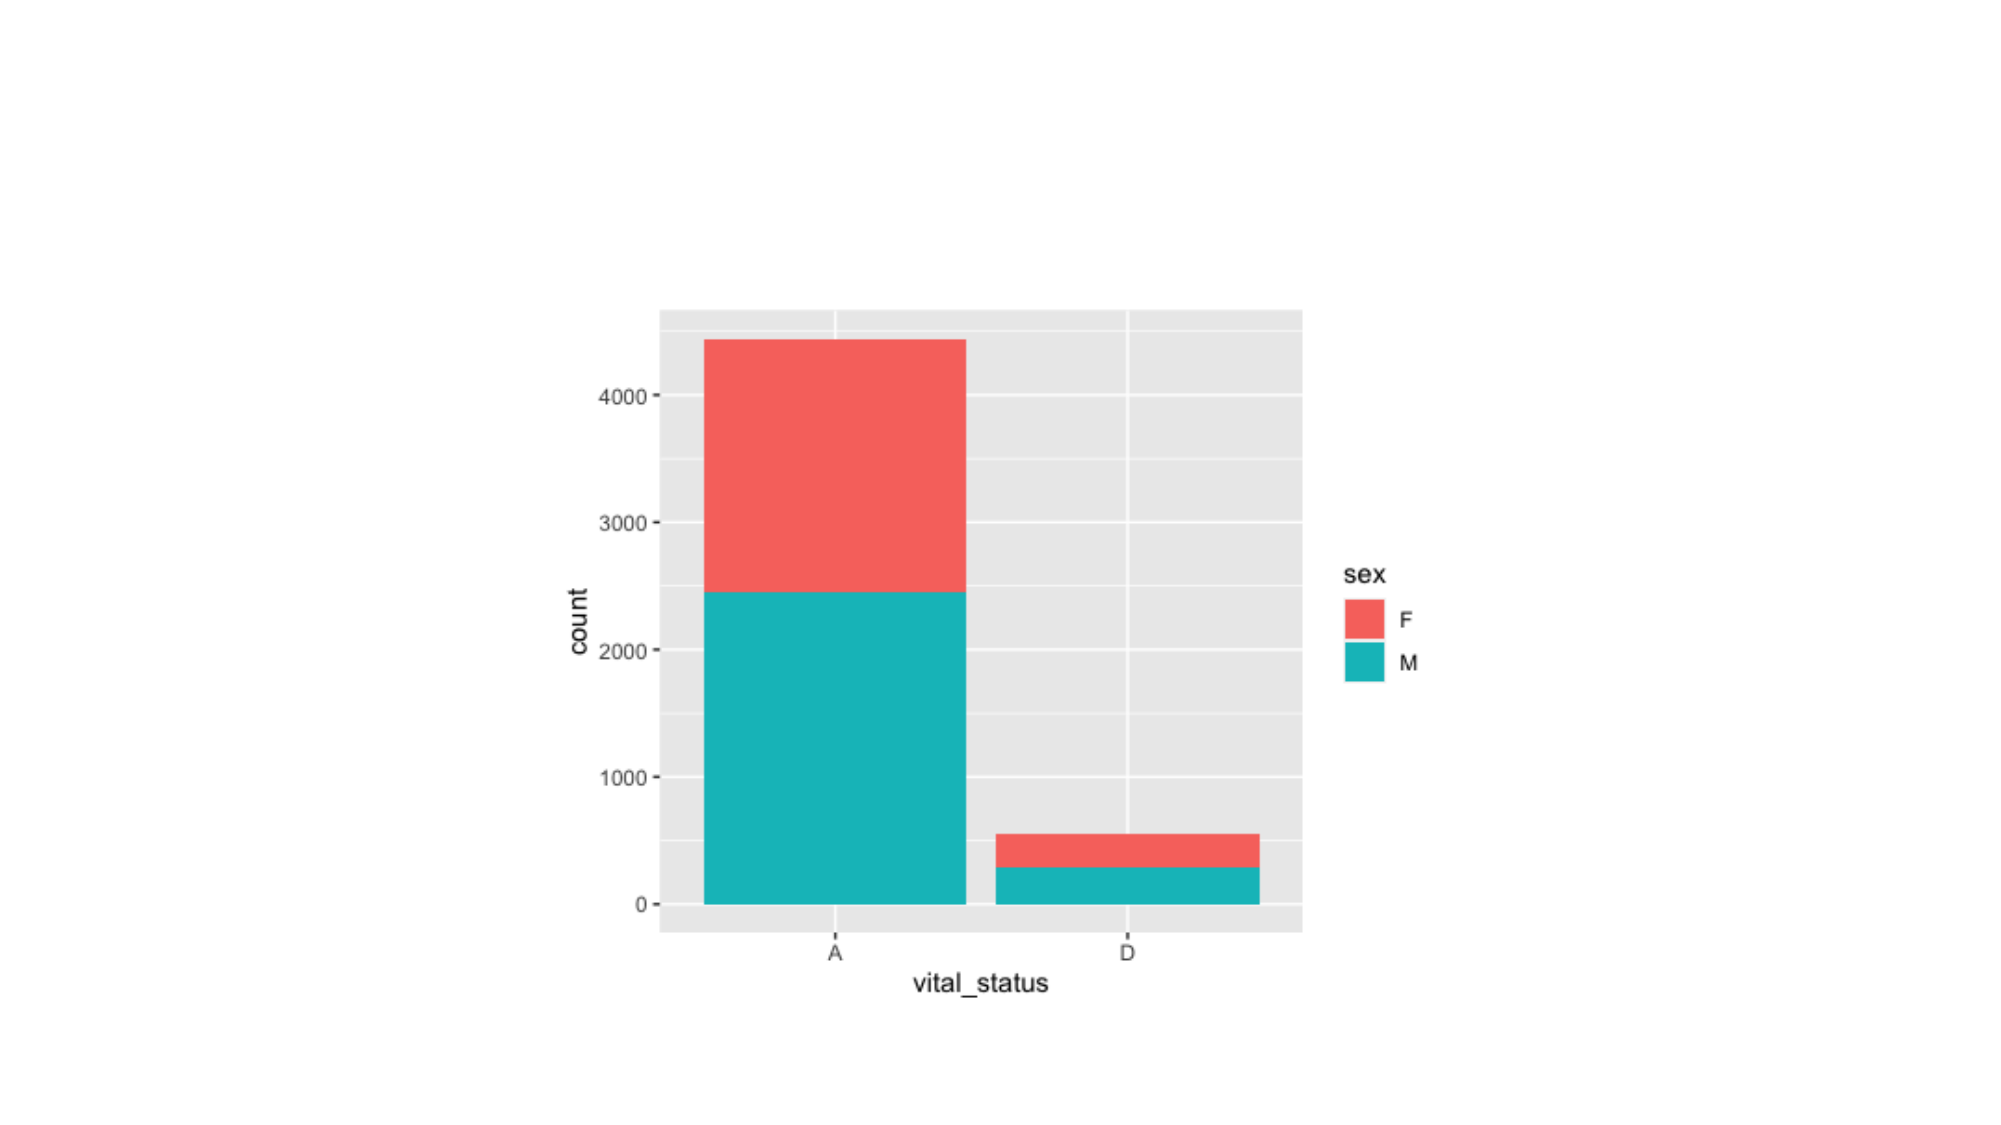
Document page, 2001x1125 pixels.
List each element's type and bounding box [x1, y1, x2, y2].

picture [554, 297, 1446, 1011]
